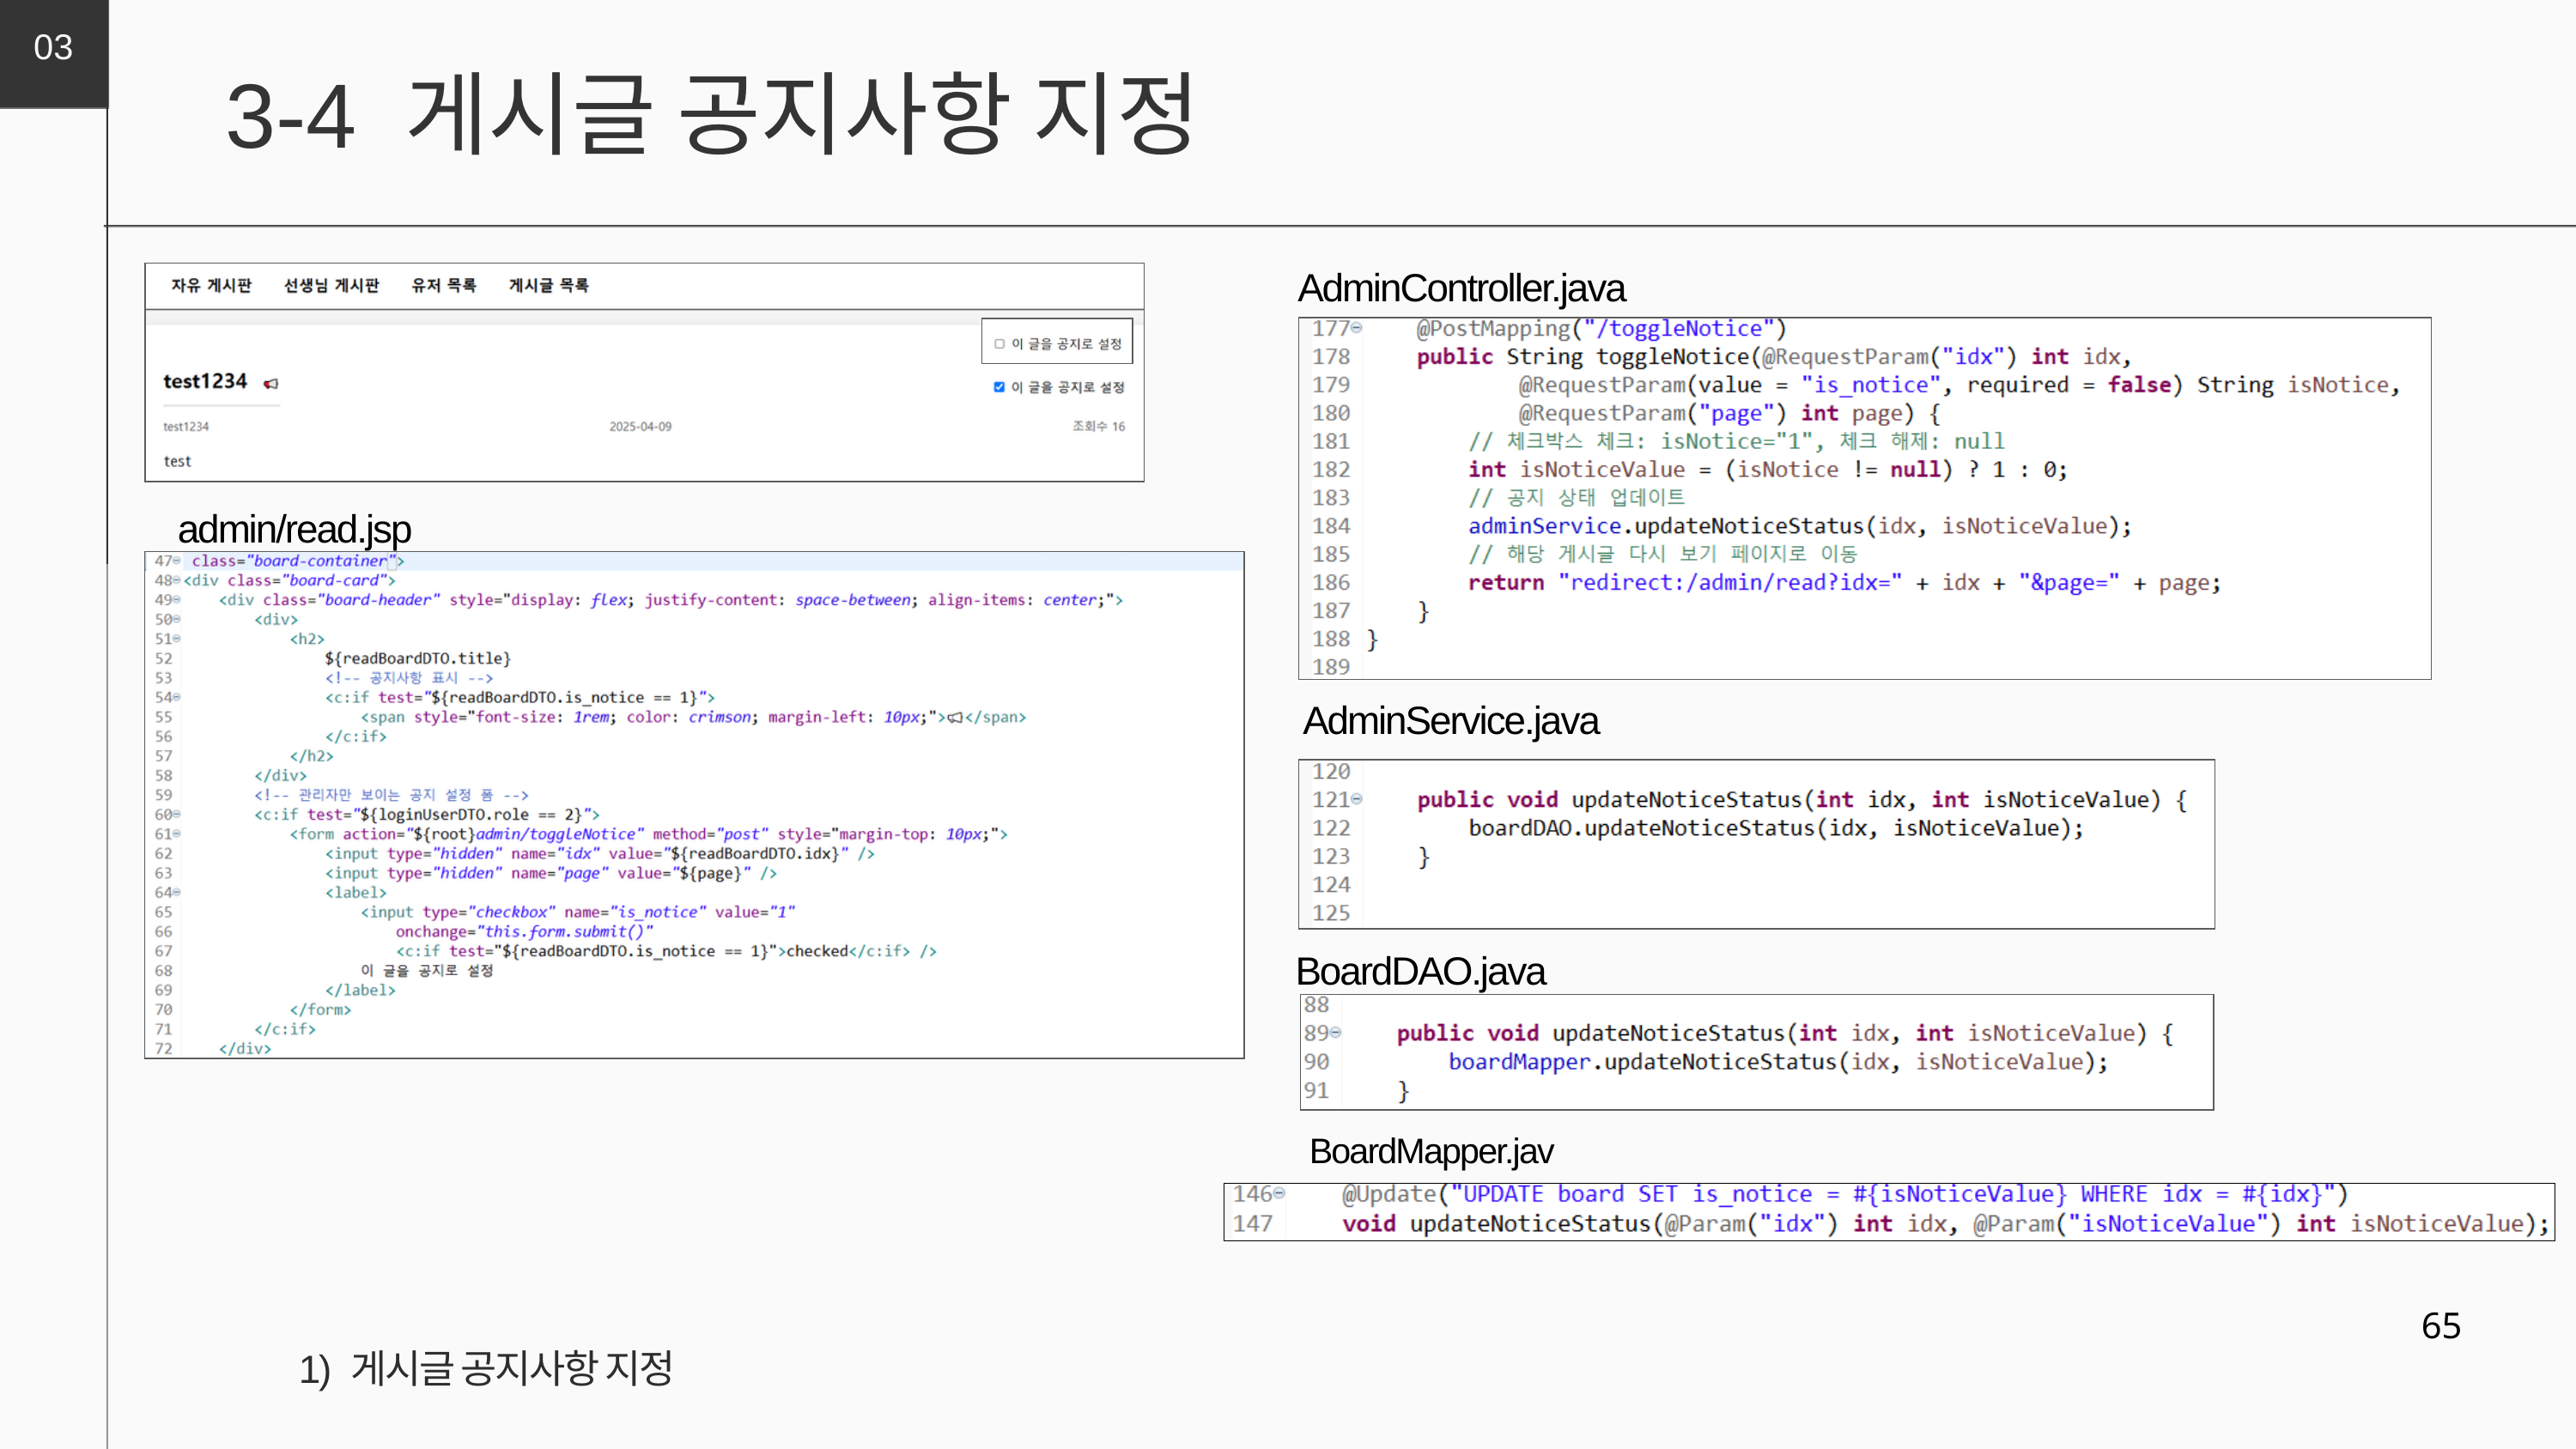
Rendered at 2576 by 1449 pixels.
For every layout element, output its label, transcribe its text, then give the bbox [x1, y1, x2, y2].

picture [1223, 1182, 2555, 1241]
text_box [144, 500, 1245, 1059]
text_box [298, 1336, 2045, 1400]
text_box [1266, 258, 2432, 680]
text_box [1277, 942, 2215, 1110]
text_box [1287, 692, 2215, 930]
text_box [225, 42, 1849, 191]
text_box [144, 263, 1145, 482]
text_box [0, 0, 110, 110]
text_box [26, 21, 81, 74]
text_box BoardMapper.java [1300, 1125, 1563, 1180]
text_box [106, 110, 109, 1449]
text_box 65 [2421, 1295, 2463, 1346]
